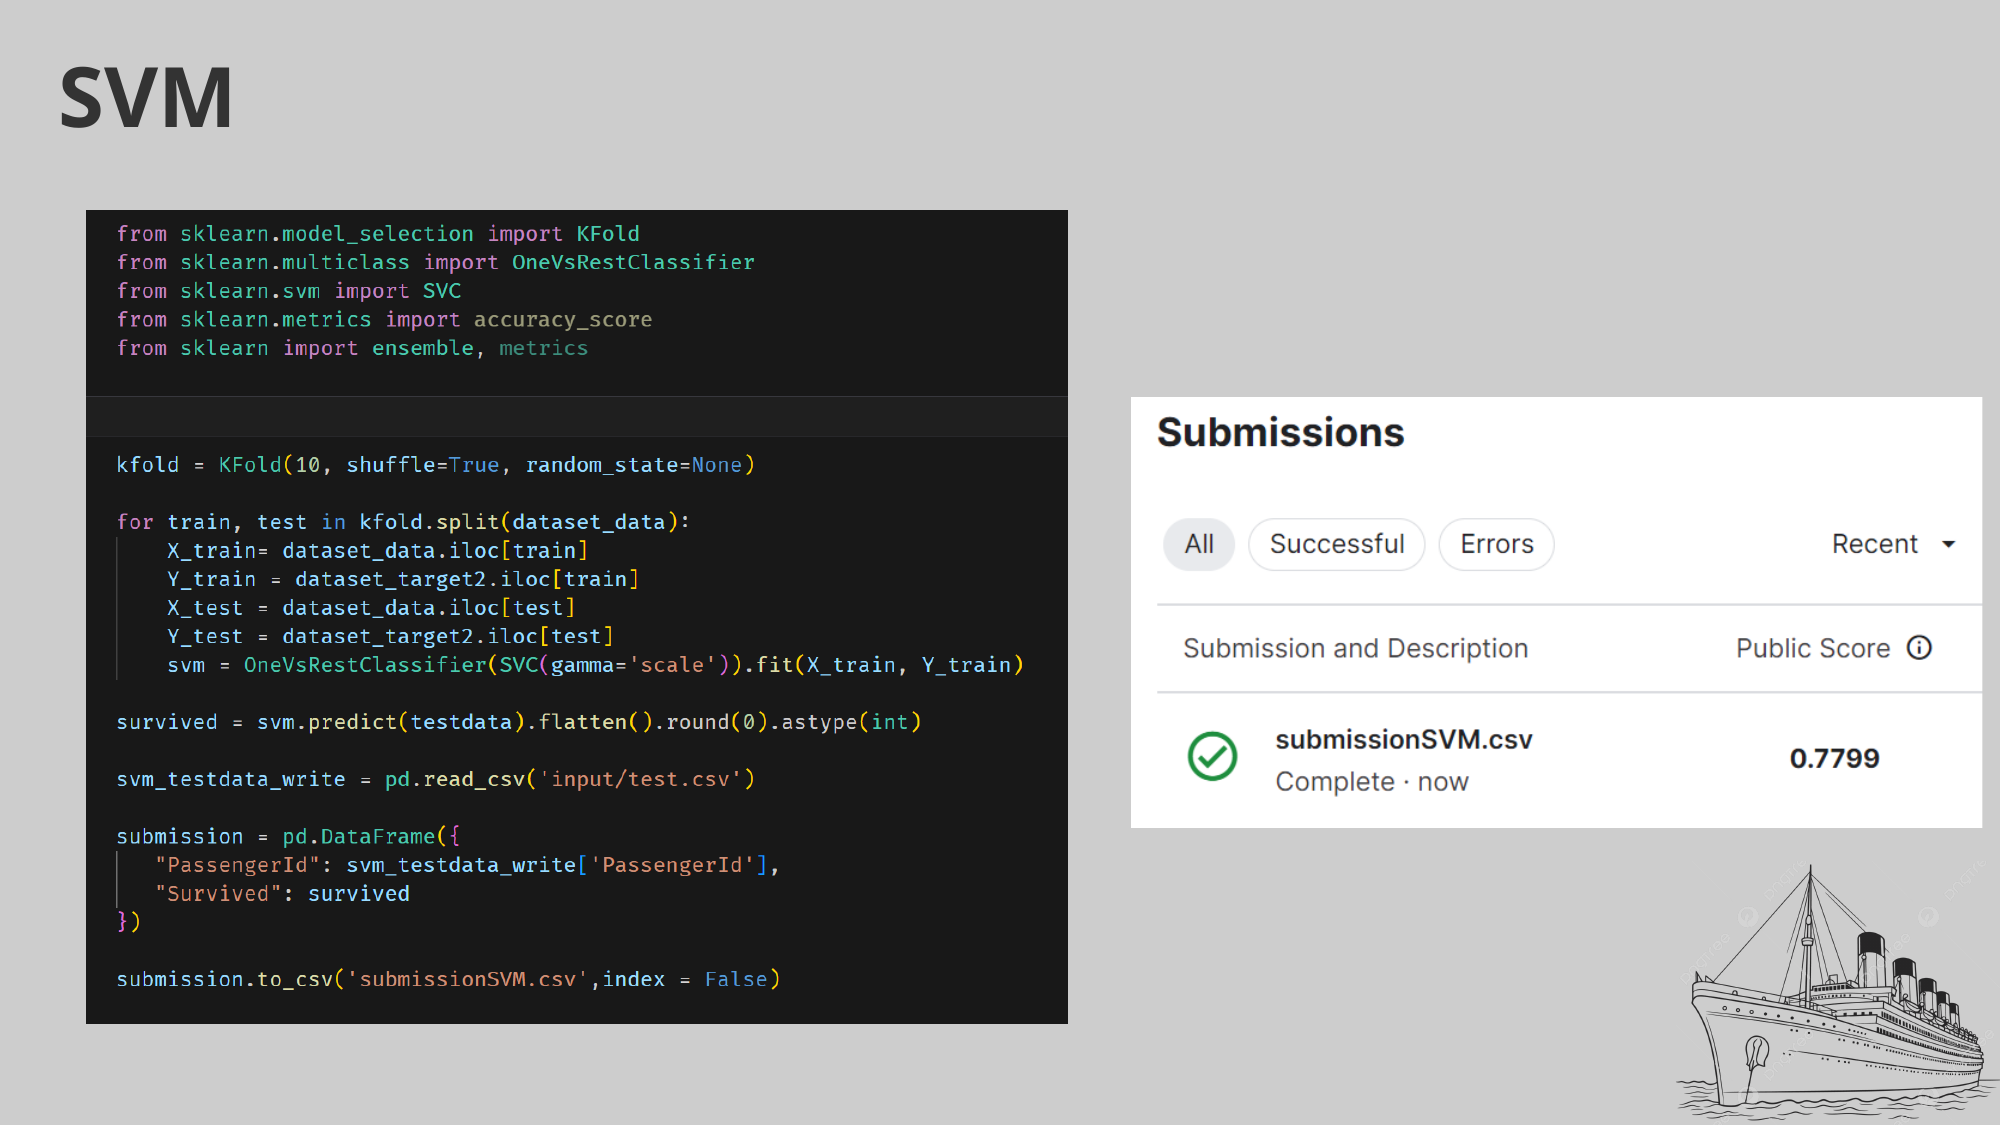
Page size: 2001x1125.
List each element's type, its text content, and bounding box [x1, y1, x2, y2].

picture [1131, 397, 1983, 828]
title SVM [43, 32, 1000, 154]
picture [86, 210, 1068, 1024]
picture [1675, 861, 2000, 1125]
